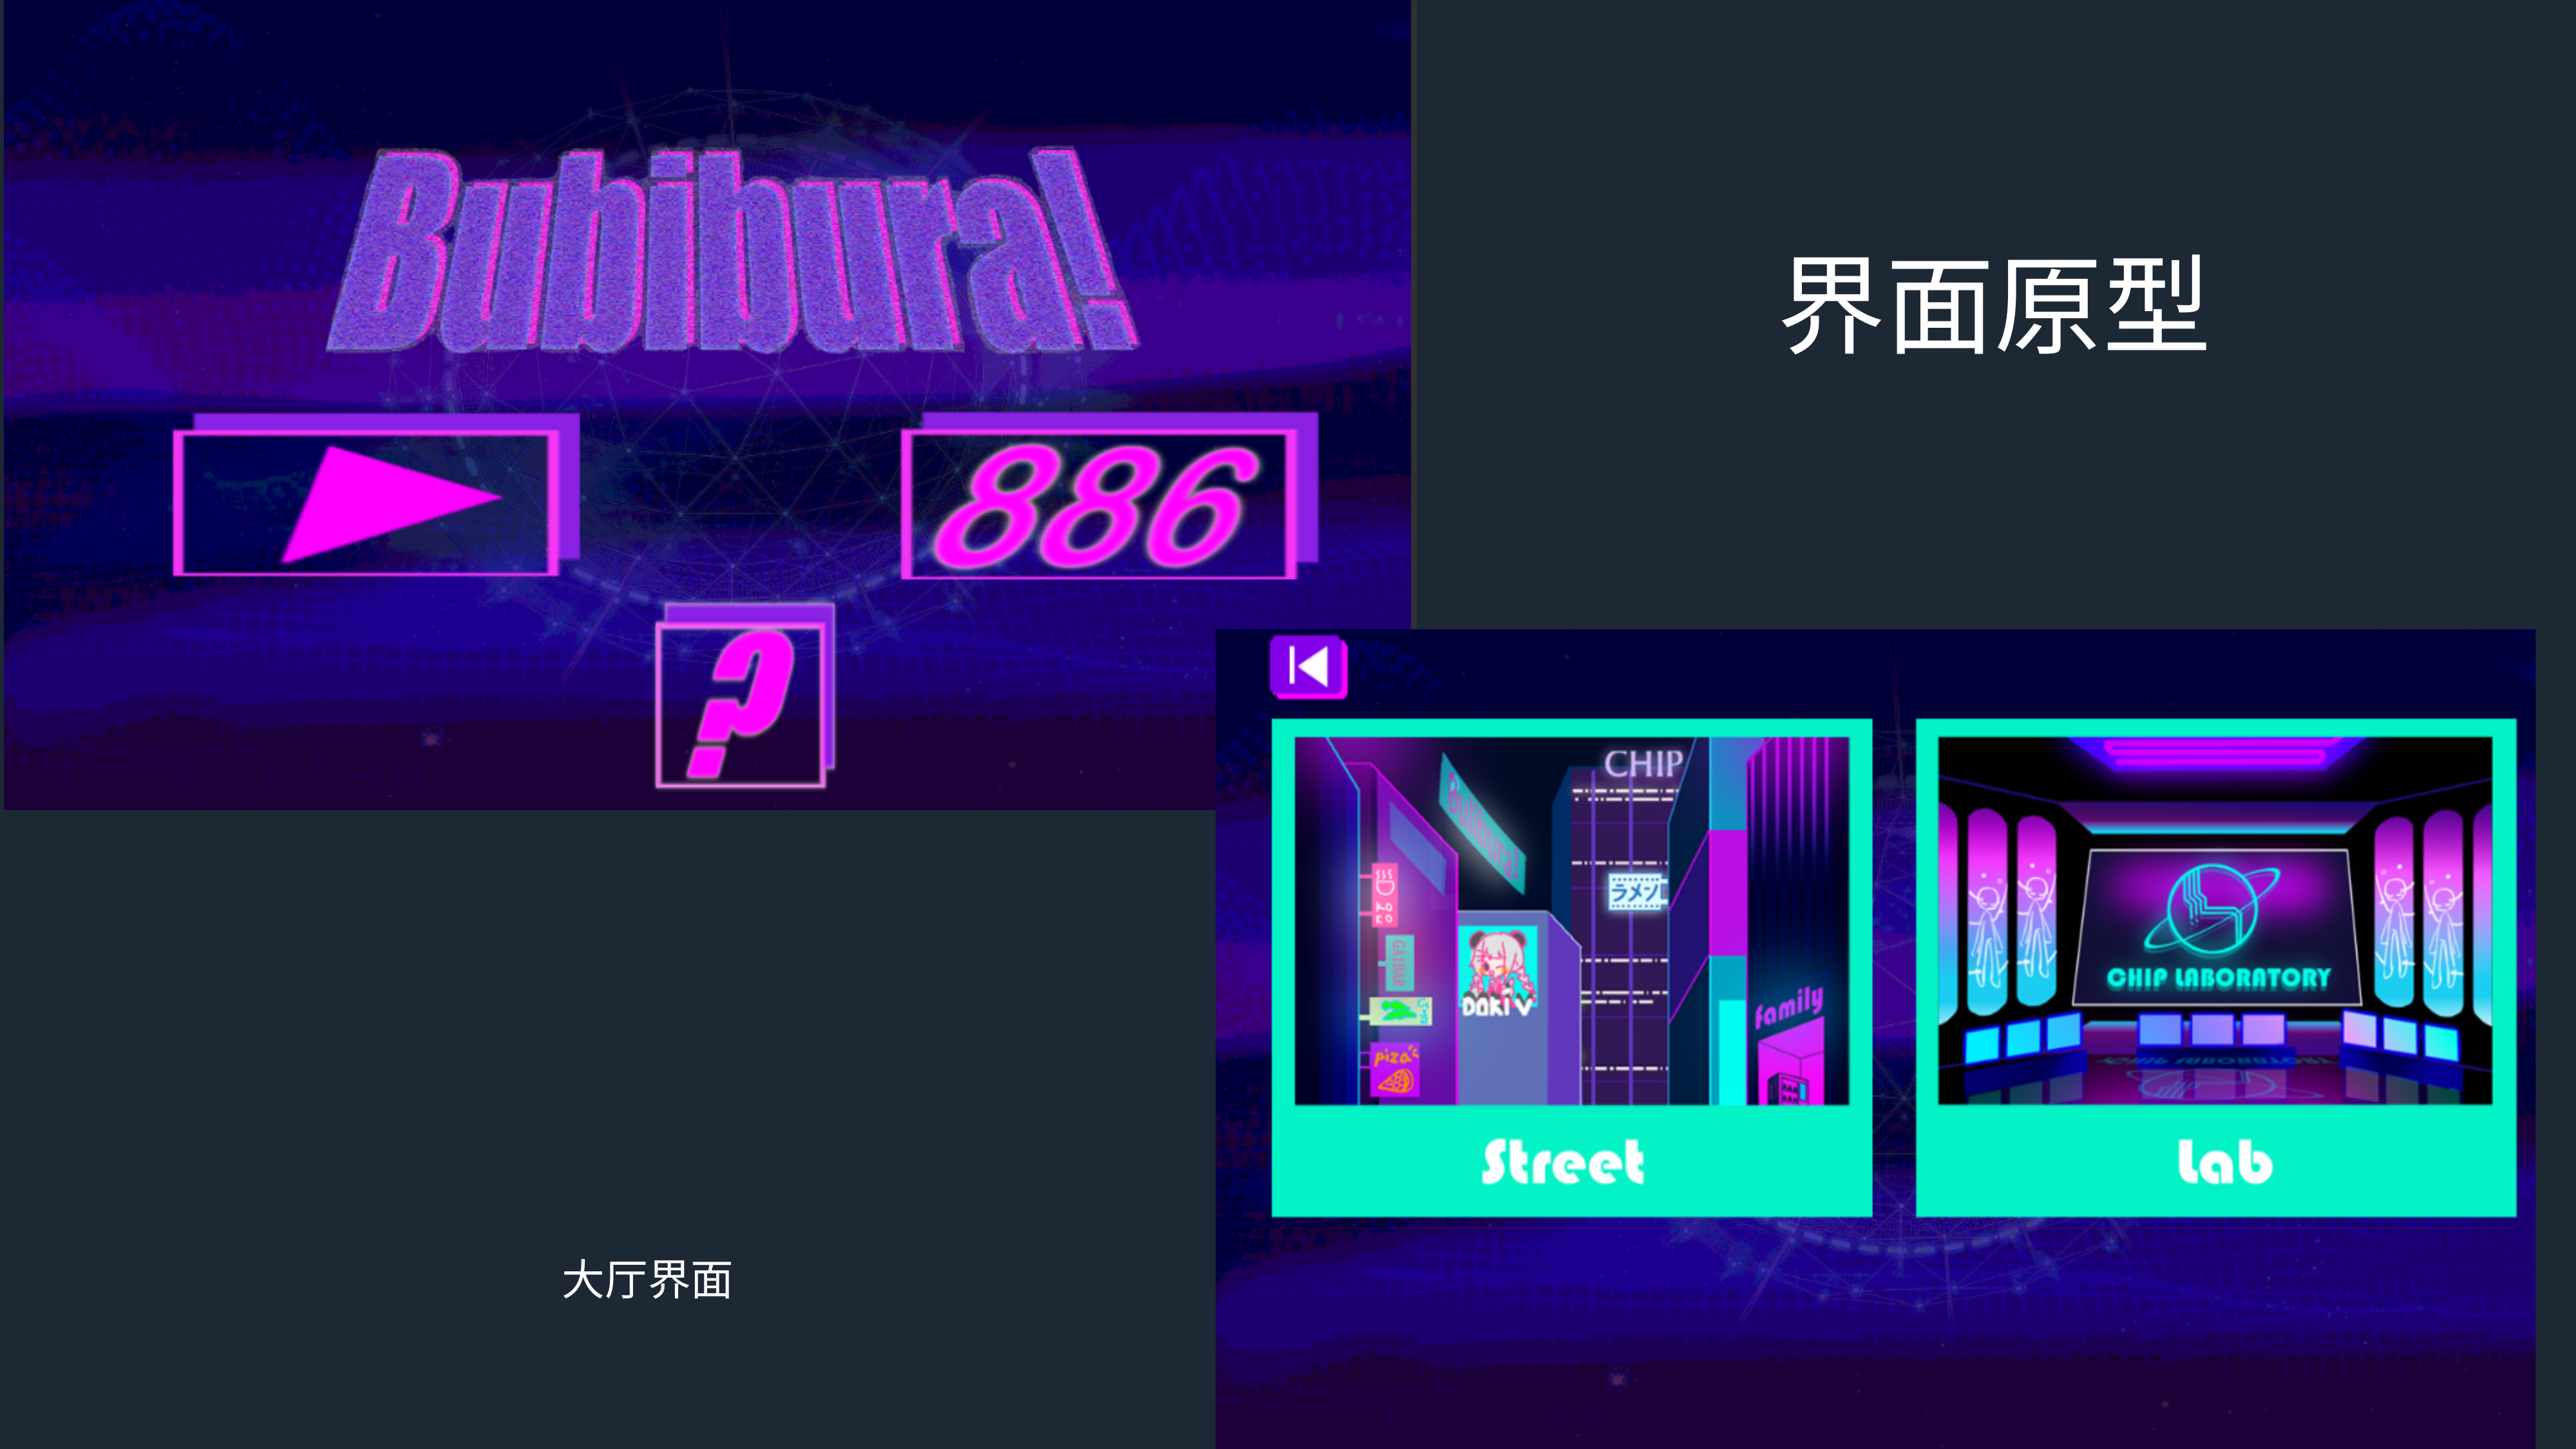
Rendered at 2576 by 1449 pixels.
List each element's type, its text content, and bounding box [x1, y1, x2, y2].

text_box 大厅界面 [394, 1247, 902, 1309]
text_box 界面原型 [1777, 236, 2212, 367]
picture [3, 0, 2536, 1449]
